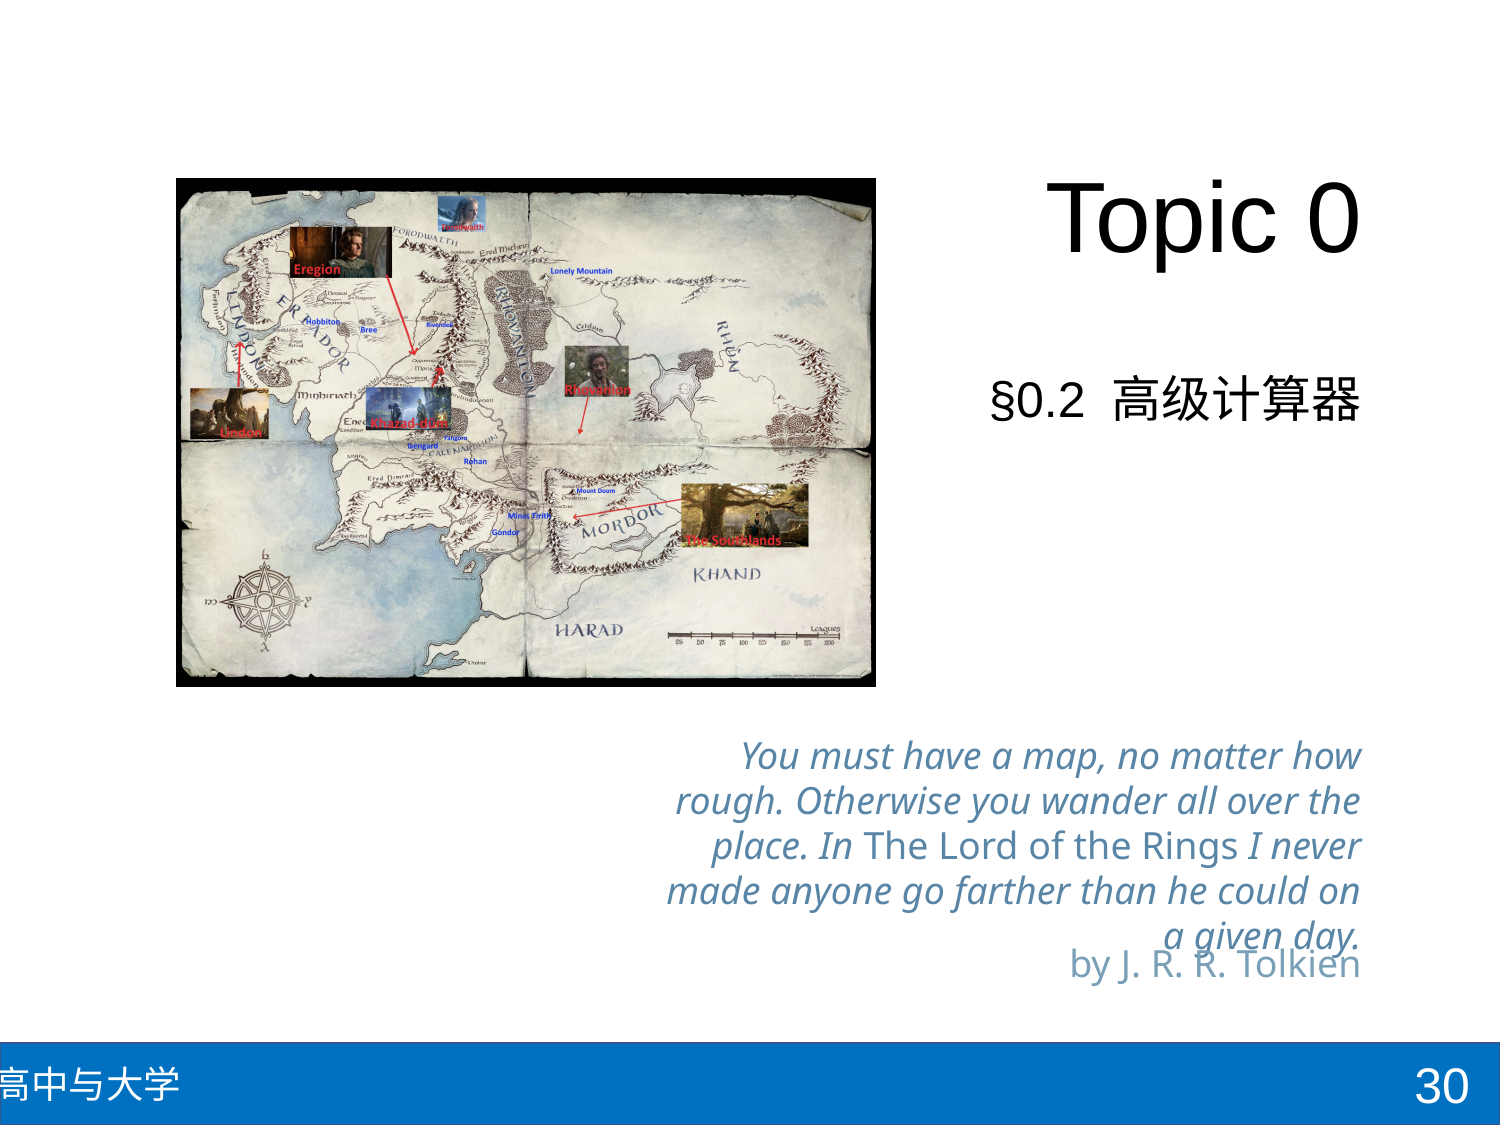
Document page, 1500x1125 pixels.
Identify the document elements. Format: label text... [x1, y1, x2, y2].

text_box §0.2 高级计算器 [910, 359, 1377, 435]
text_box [624, 724, 1377, 993]
text_box Topic 0 [910, 144, 1377, 280]
slide_number 30 [1147, 1054, 1485, 1114]
picture [175, 178, 876, 687]
